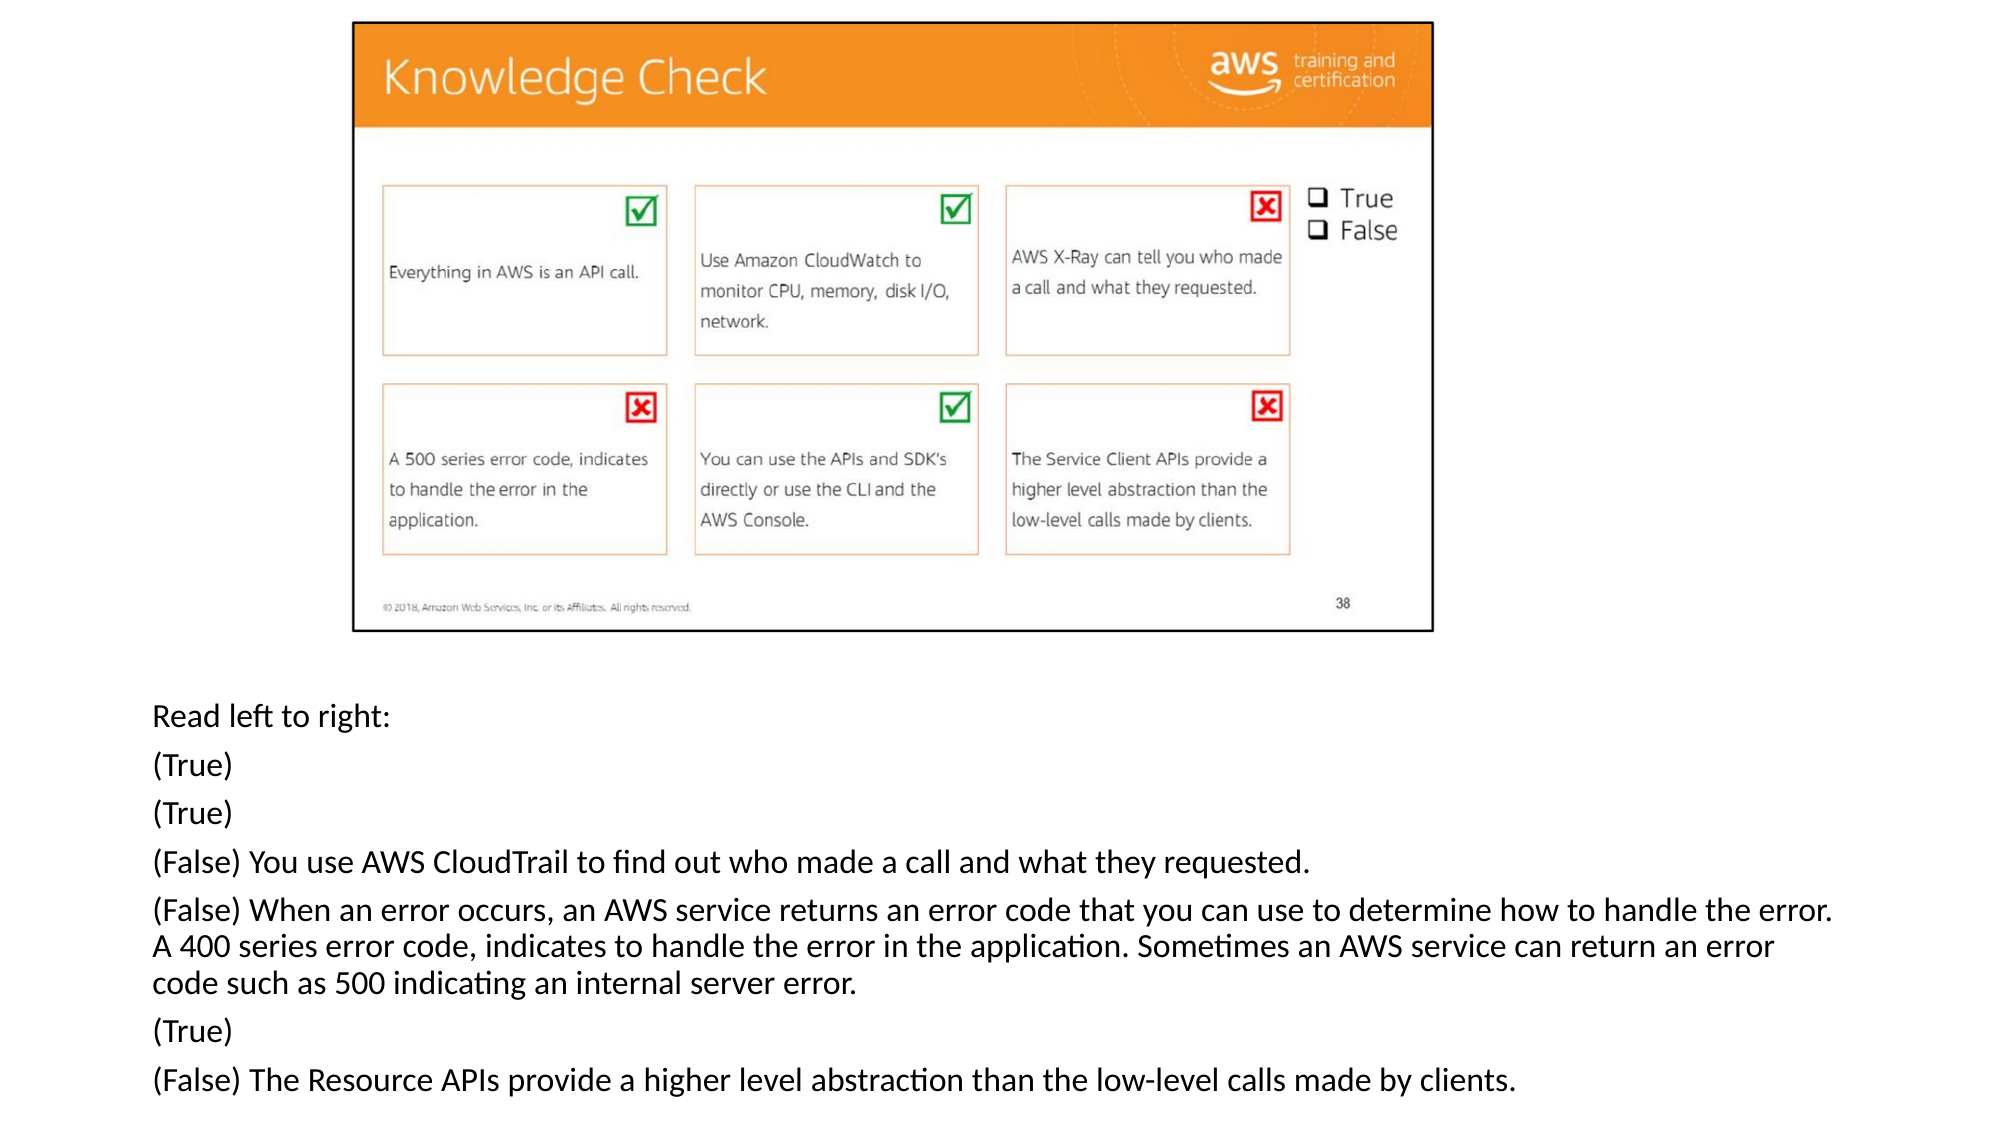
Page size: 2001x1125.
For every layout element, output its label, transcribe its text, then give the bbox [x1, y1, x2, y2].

picture [346, 16, 1445, 639]
list Read left to right: (True) (True) (False) You use AWS CloudTrail to find out who made a call and what they requested. (False) When an error occurs, an AWS service returns an error code that you can use to determine how to handle the error. A 400 series error code, indicates to handle the error in the application. Sometimes an AWS service can return an error code such as 500 indicating an internal server error. (True) (False) The Resource APIs provide a higher level abstraction than the low-level calls made by clients. [137, 638, 1863, 1108]
